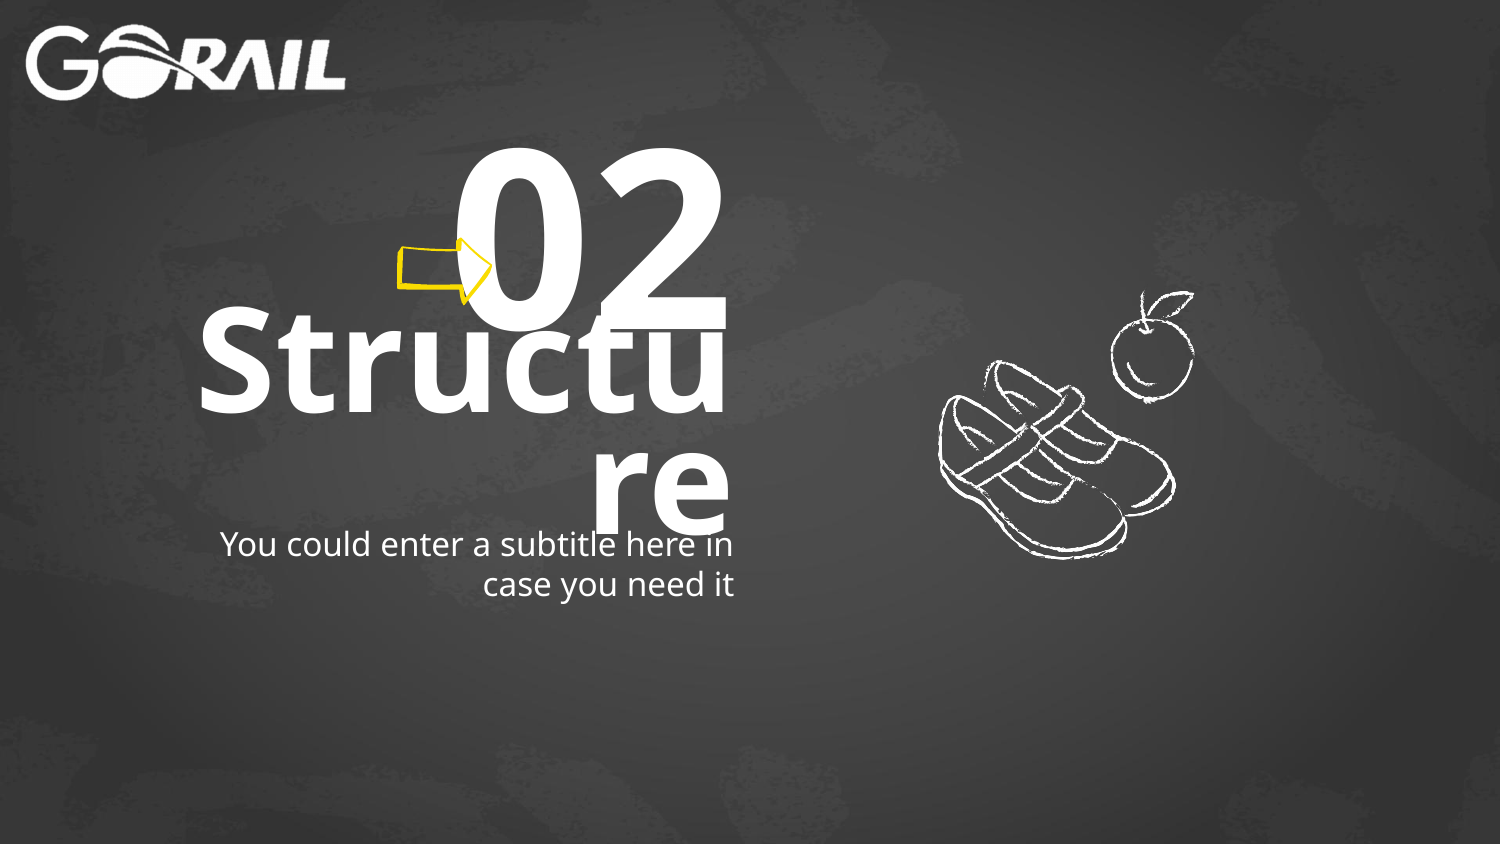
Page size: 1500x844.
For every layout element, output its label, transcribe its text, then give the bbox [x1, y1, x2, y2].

subtitle You could enter a subtitle here in case you need it [156, 508, 750, 608]
title Structure [156, 390, 750, 484]
text_box [396, 237, 493, 306]
picture [0, 0, 1500, 844]
title 02 [156, 137, 750, 321]
